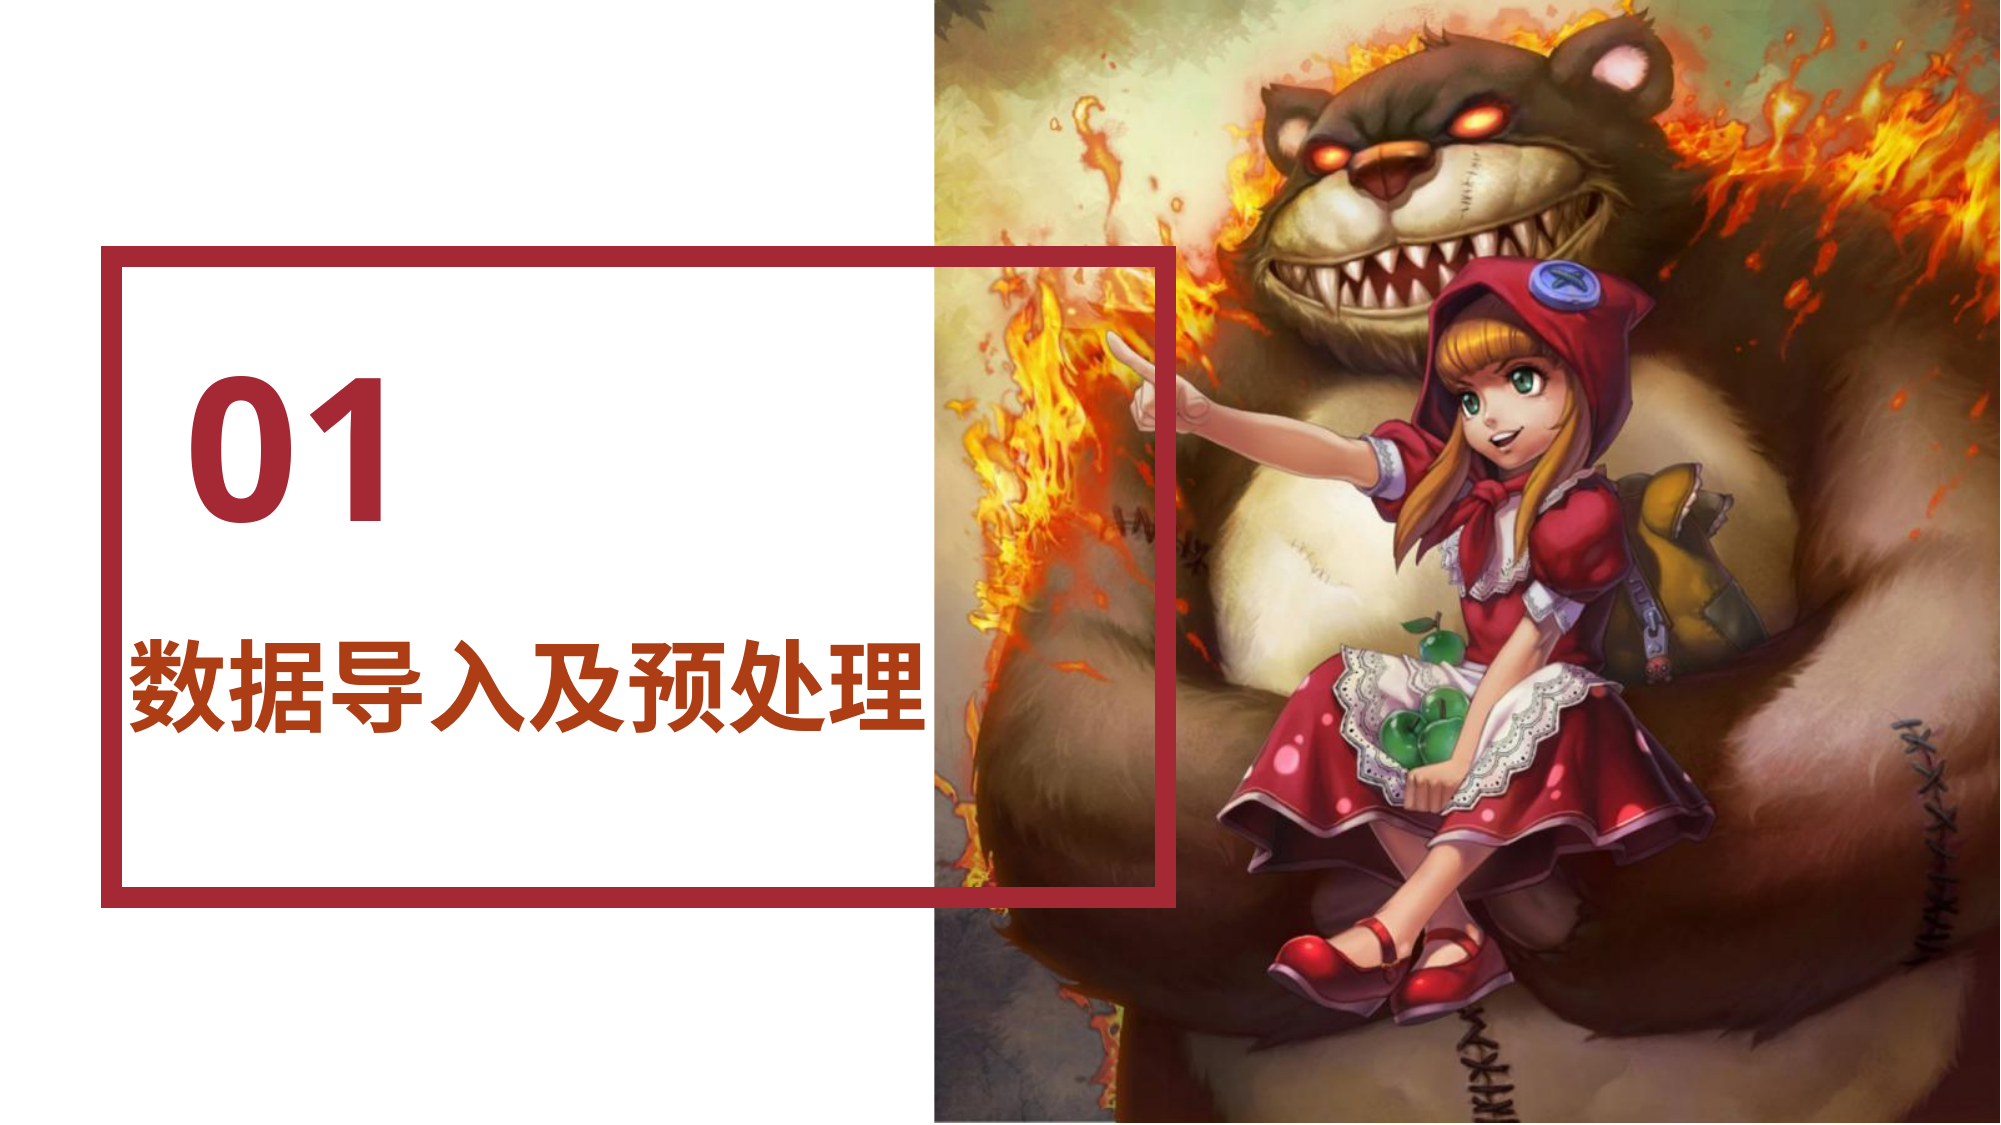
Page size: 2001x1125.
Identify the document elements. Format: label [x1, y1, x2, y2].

picture [934, 0, 2000, 1124]
text_box [110, 255, 934, 899]
